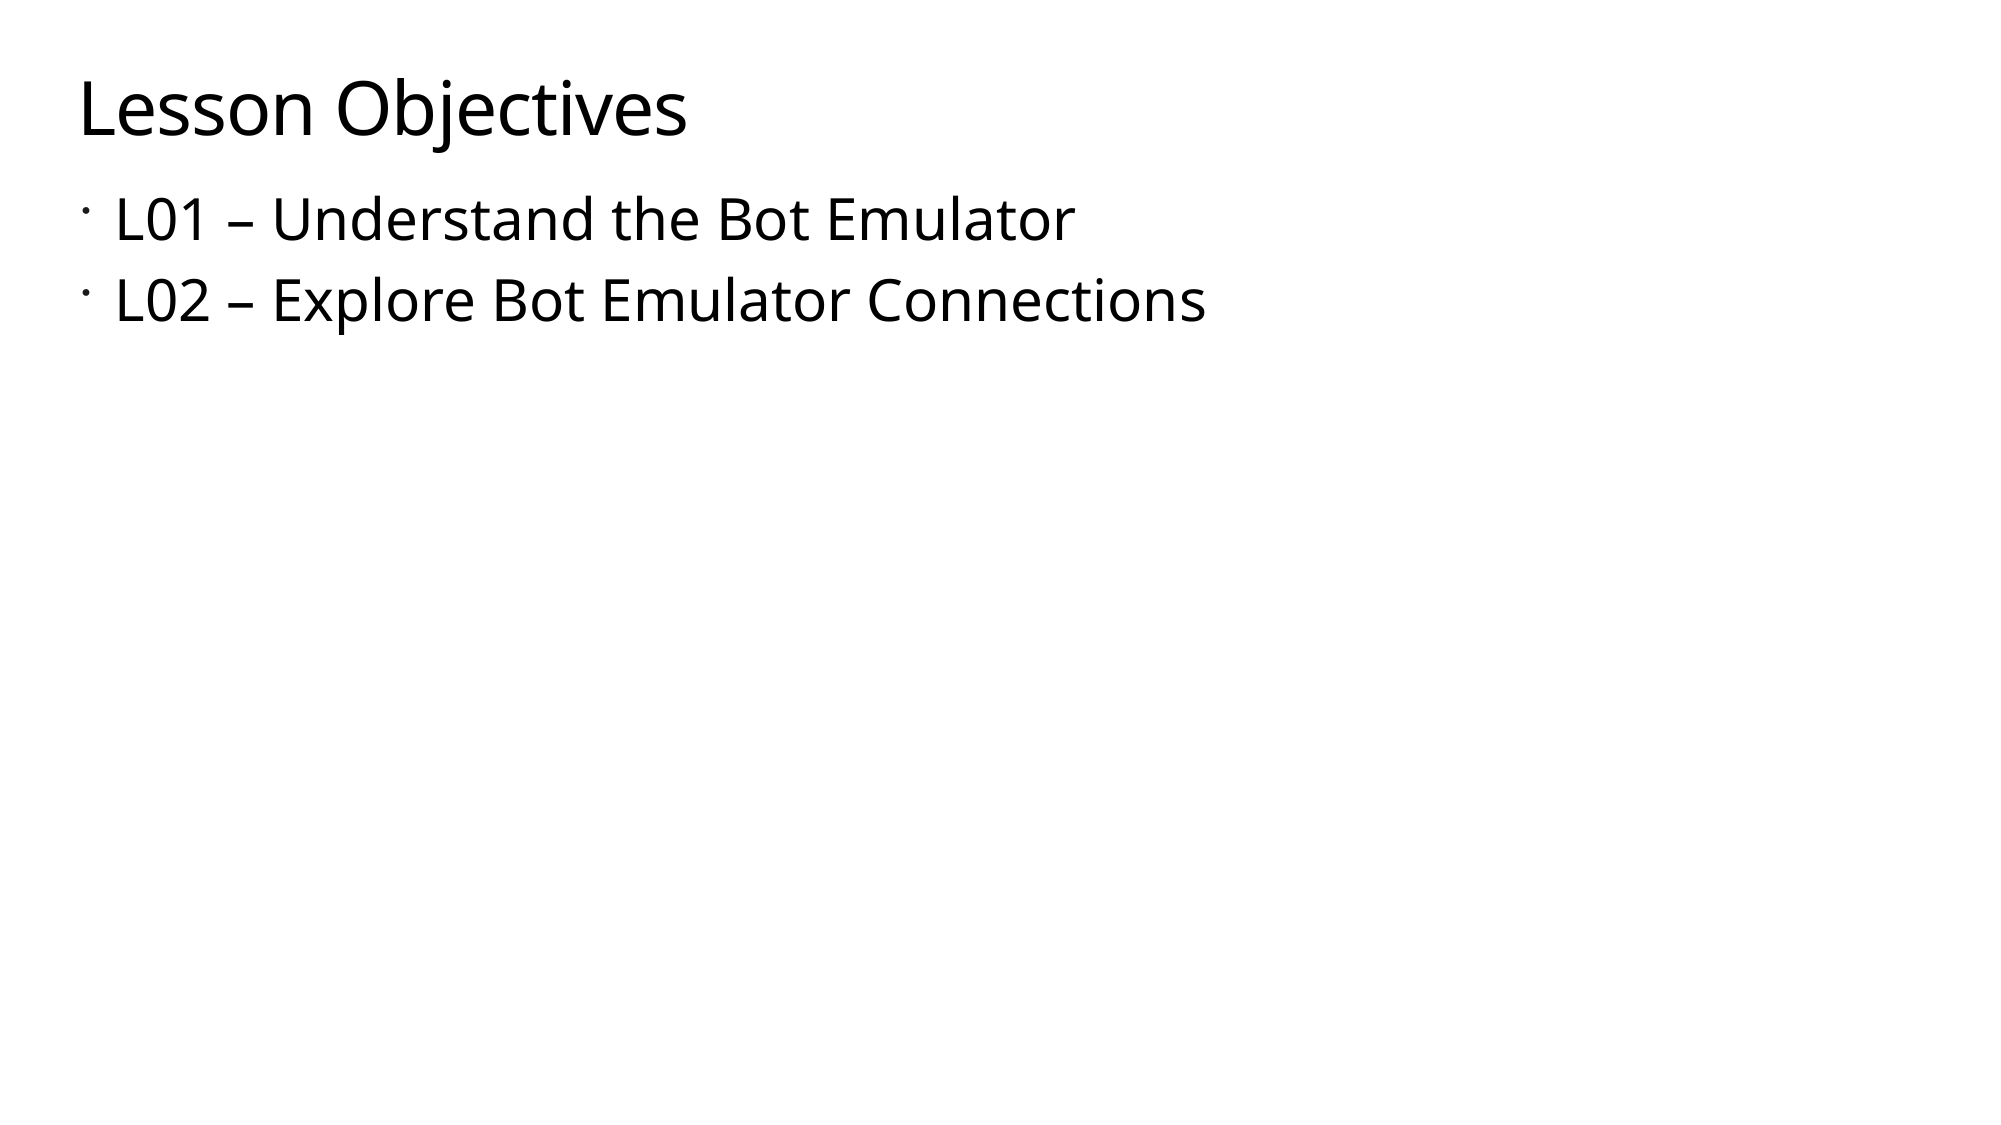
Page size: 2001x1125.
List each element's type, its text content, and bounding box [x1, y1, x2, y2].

list L01 – Understand the Bot Emulator L02 – Explore Bot Emulator Connections [77, 181, 1885, 338]
title Lesson Objectives [77, 60, 1885, 152]
